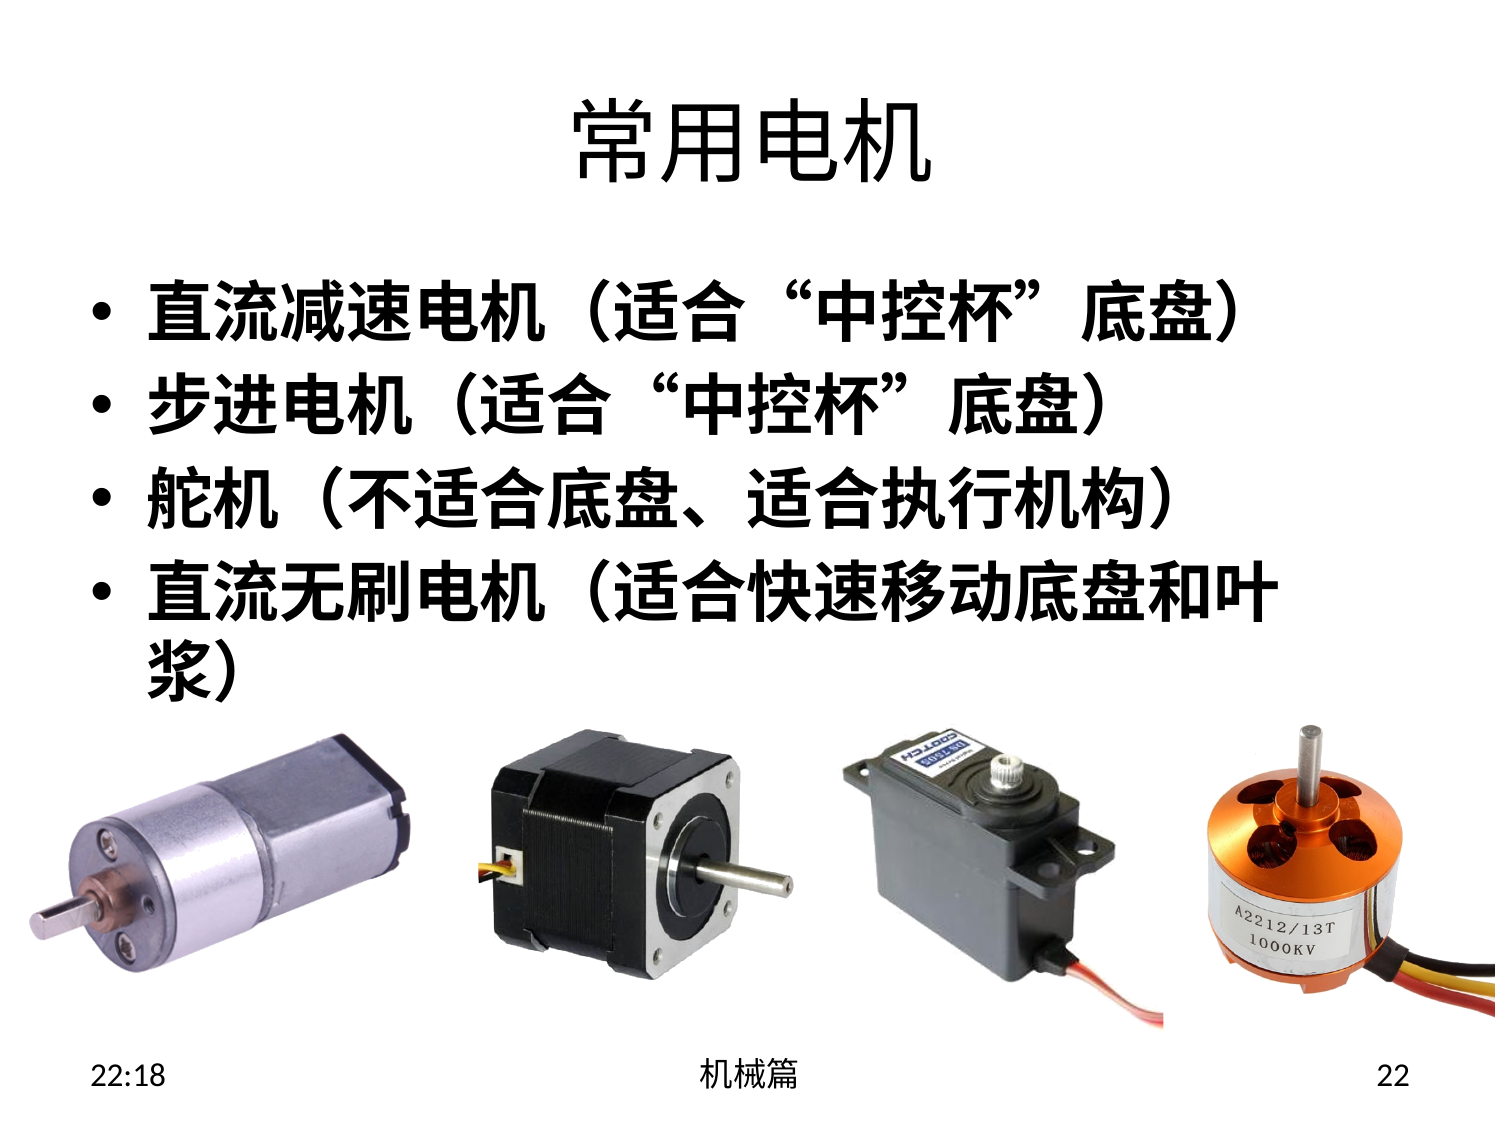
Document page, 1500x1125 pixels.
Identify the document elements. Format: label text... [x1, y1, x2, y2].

picture [11, 696, 432, 1012]
footer 机械篇 [512, 1042, 988, 1103]
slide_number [75, 1042, 425, 1103]
list 直流减速电机（适合“中控杯”底盘） 步进电机（适合“中控杯”底盘） 舵机（不适合底盘、适合执行机构） 直流无刷电机（适合快速移动底盘和叶浆） [75, 262, 1425, 1005]
slide_number 22 [1074, 1042, 1425, 1103]
picture [478, 715, 798, 997]
picture [820, 655, 1495, 1036]
title 常用电机 [75, 45, 1425, 233]
